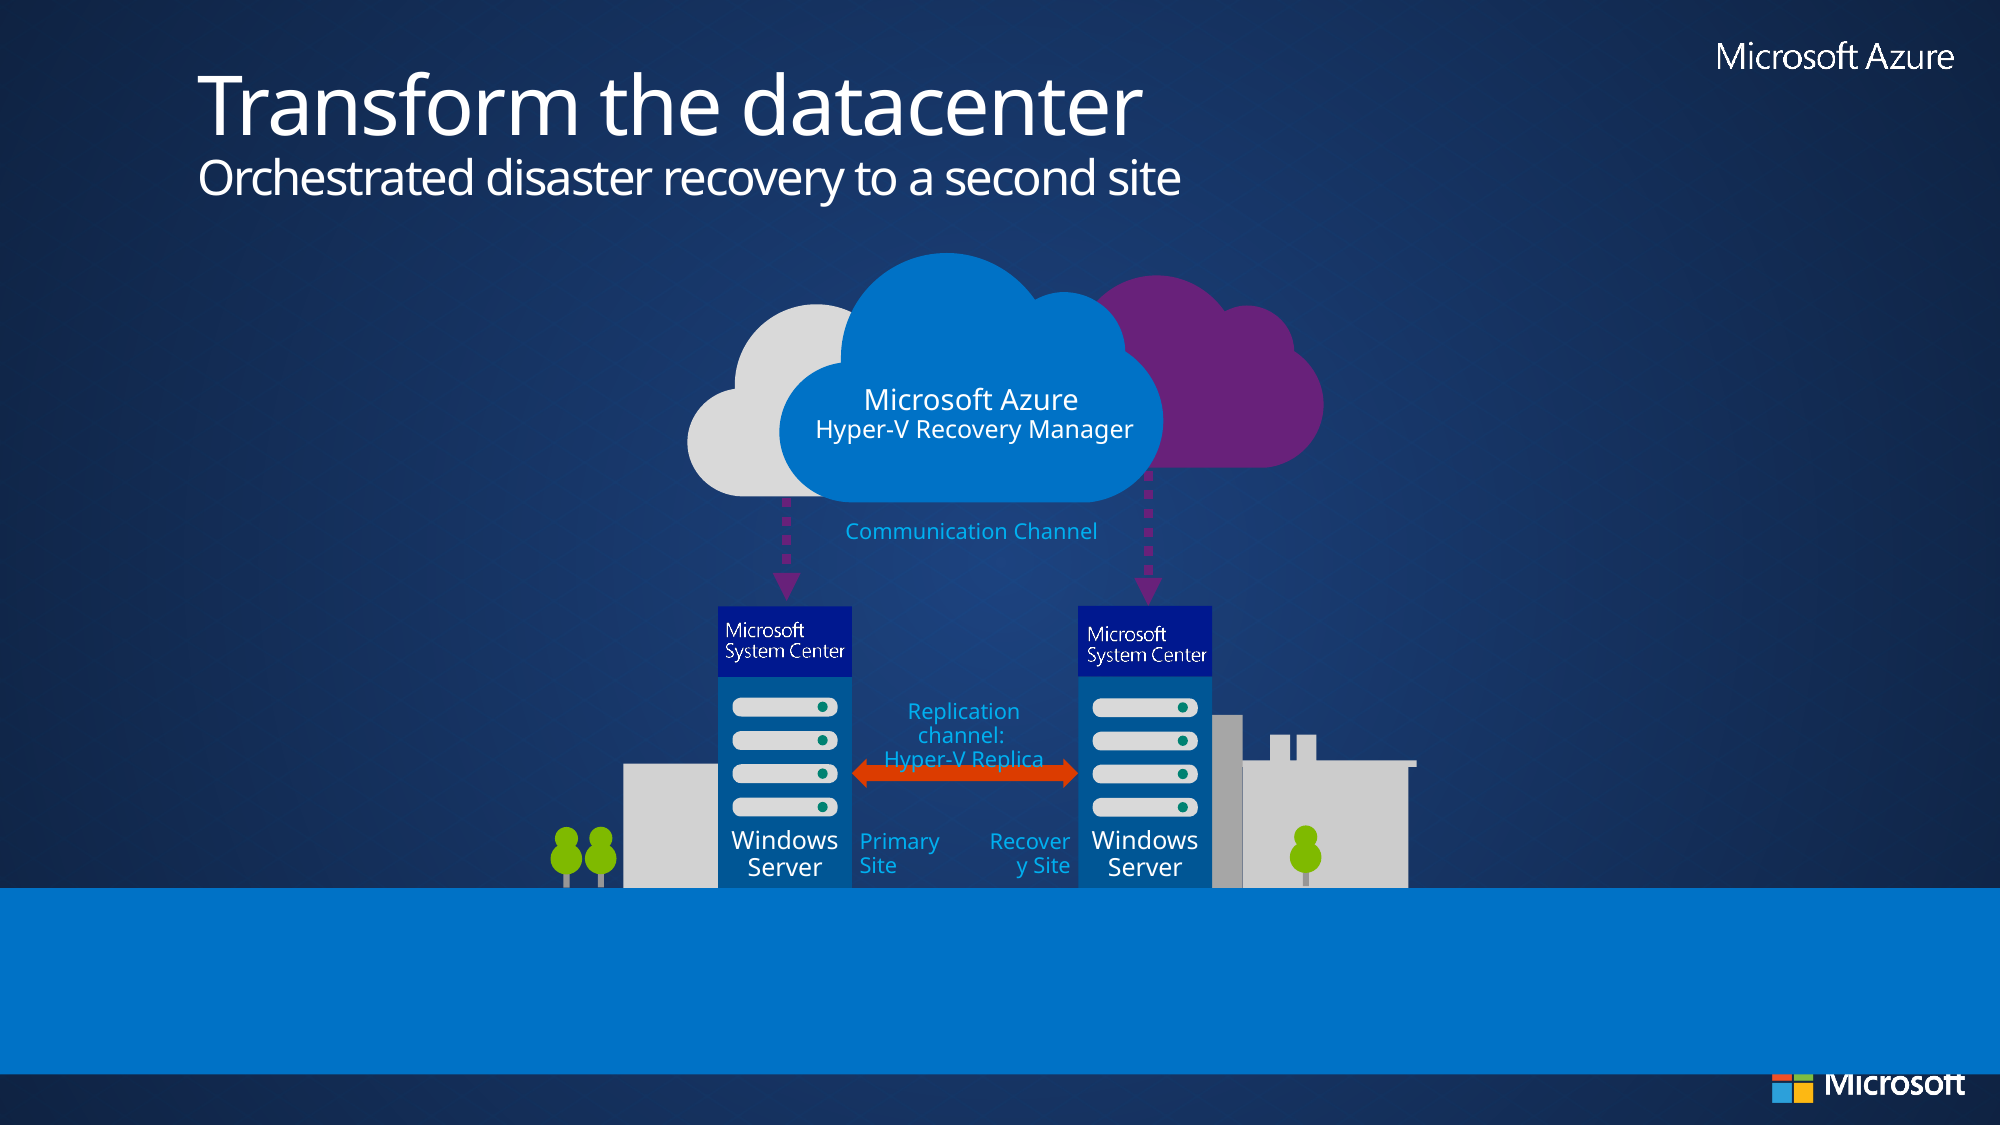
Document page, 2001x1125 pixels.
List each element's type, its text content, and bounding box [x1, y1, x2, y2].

title Transform the datacenter Orchestrated disaster recovery to a second site [182, 56, 2000, 214]
picture [0, 1075, 2000, 1125]
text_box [550, 252, 1417, 906]
picture [0, 0, 2000, 888]
text_box [0, 888, 2000, 1075]
